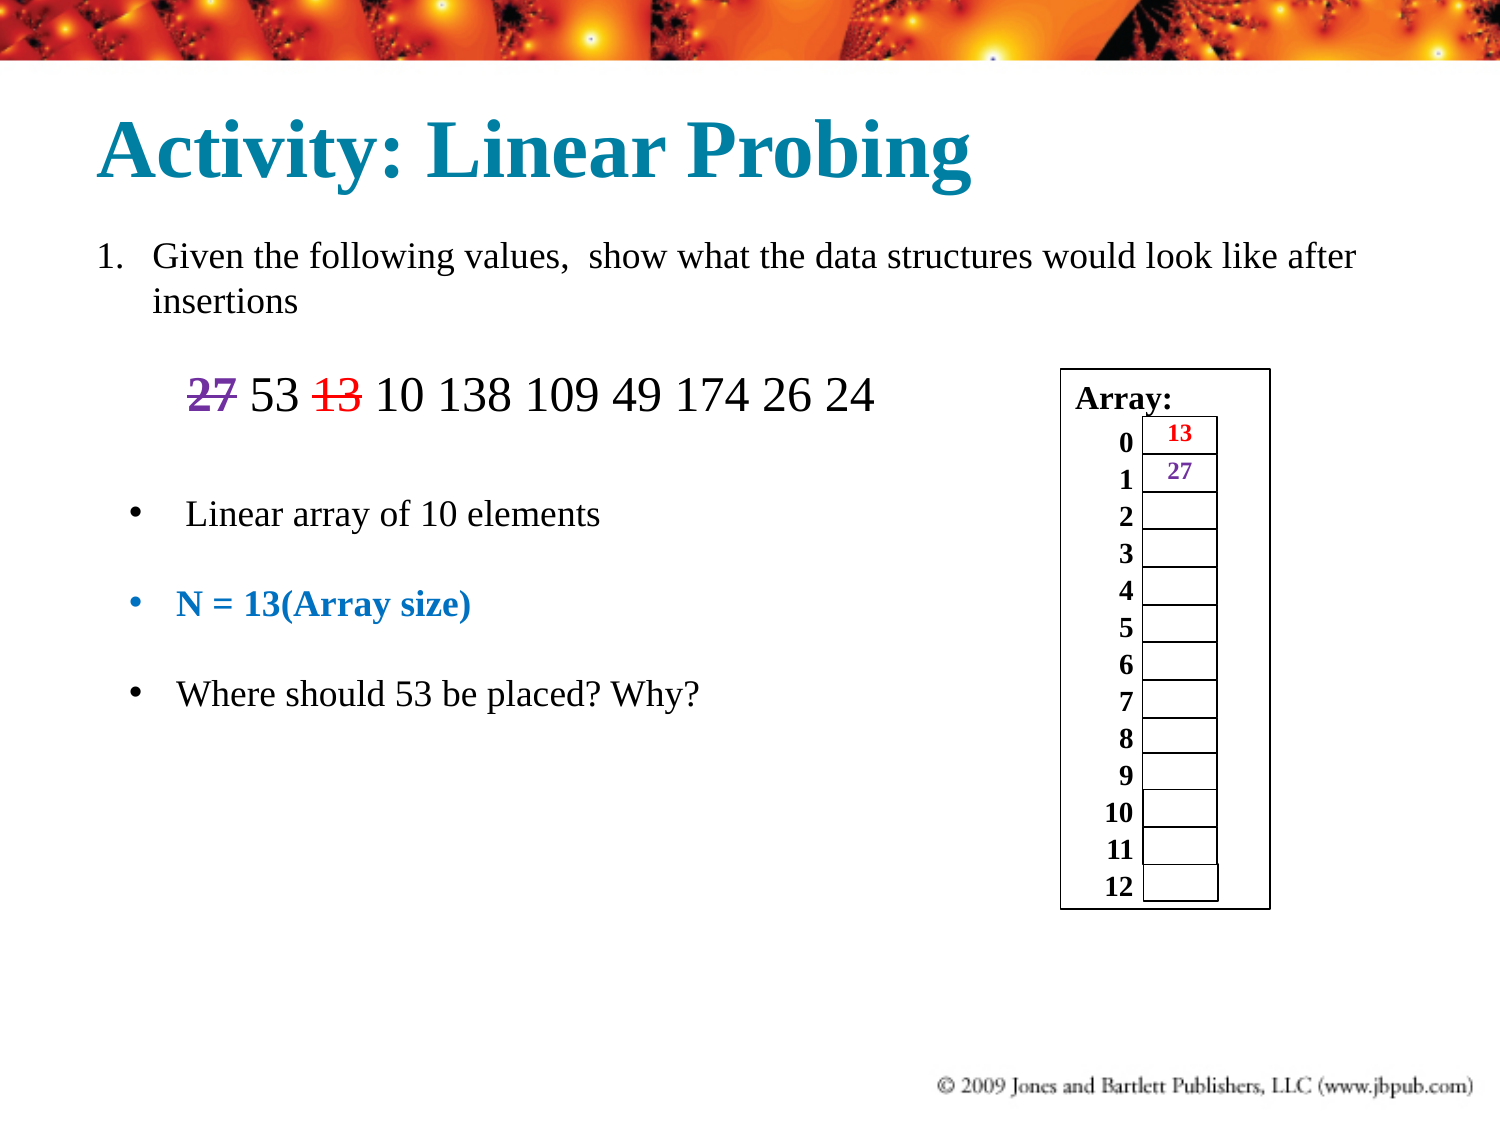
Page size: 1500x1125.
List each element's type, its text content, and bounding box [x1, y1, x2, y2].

text_box Activity: Linear Probing [81, 87, 1385, 202]
picture [0, 0, 1500, 1125]
text_box Array: [1060, 368, 1270, 909]
text_box Given the following values, show what the data structures would look like after insertions 27 53 13 10 138 109 49 174 26 24 [81, 223, 1418, 429]
text_box Linear array of 10 elements N = 13(Array size) Where should 53 be placed? Why? [114, 481, 716, 761]
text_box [1088, 415, 1219, 916]
